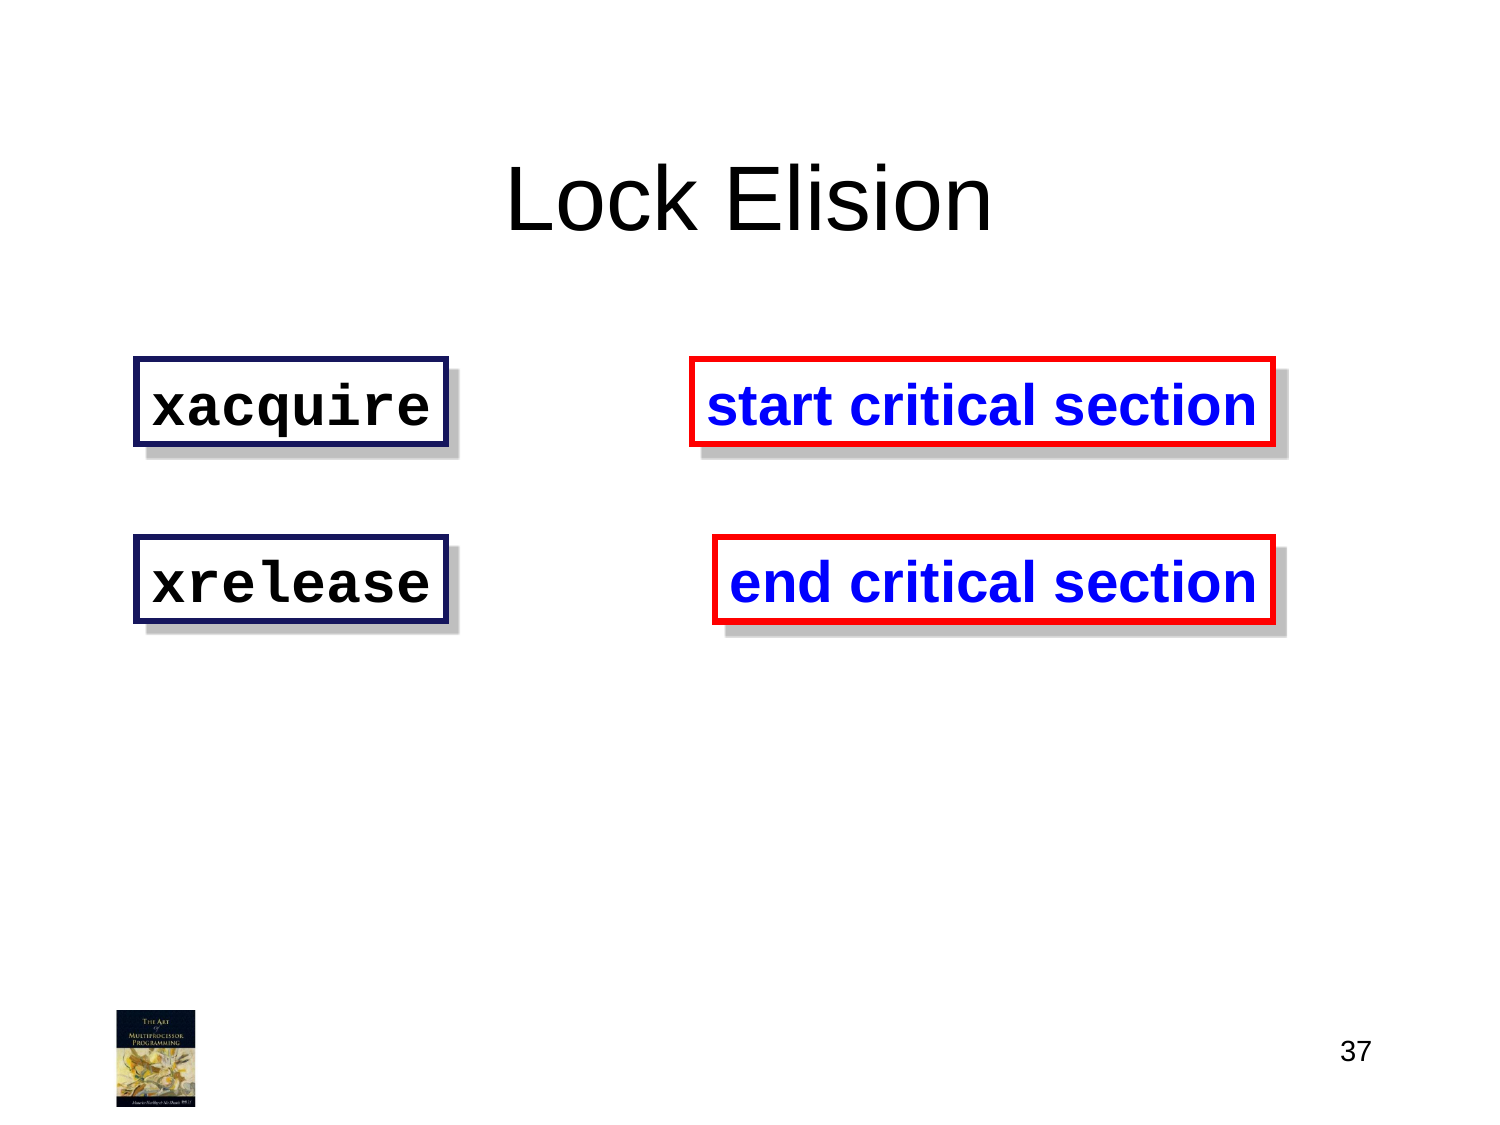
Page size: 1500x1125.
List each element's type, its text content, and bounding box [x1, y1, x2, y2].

picture [107, 1010, 204, 1107]
text_box xrelease [136, 536, 447, 622]
title Lock Elision [112, 99, 1388, 288]
text_box end critical section [714, 536, 1274, 622]
slide_number 37 [1074, 1024, 1388, 1101]
text_box xacquire [136, 359, 447, 444]
text_box start critical section [691, 359, 1274, 444]
